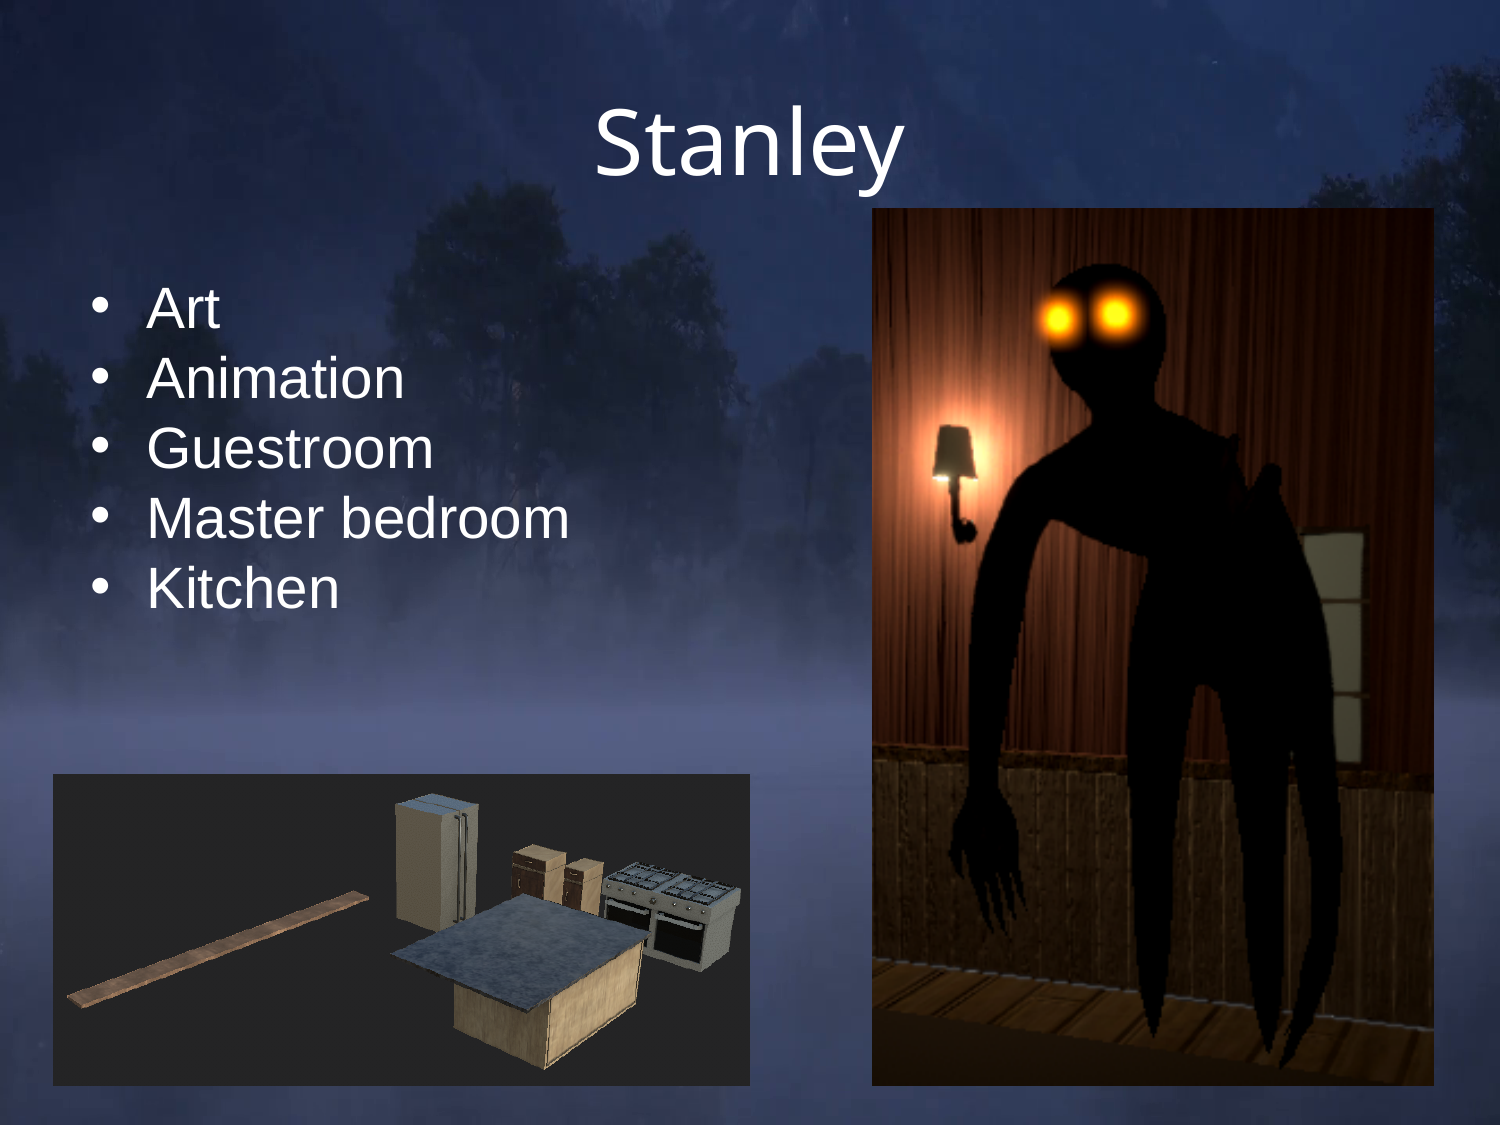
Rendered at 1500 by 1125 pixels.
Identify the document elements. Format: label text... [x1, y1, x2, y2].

title Stanley [75, 45, 1425, 233]
list Art Animation Guestroom Master bedroom Kitchen [75, 262, 867, 1005]
picture [0, 0, 1500, 1125]
